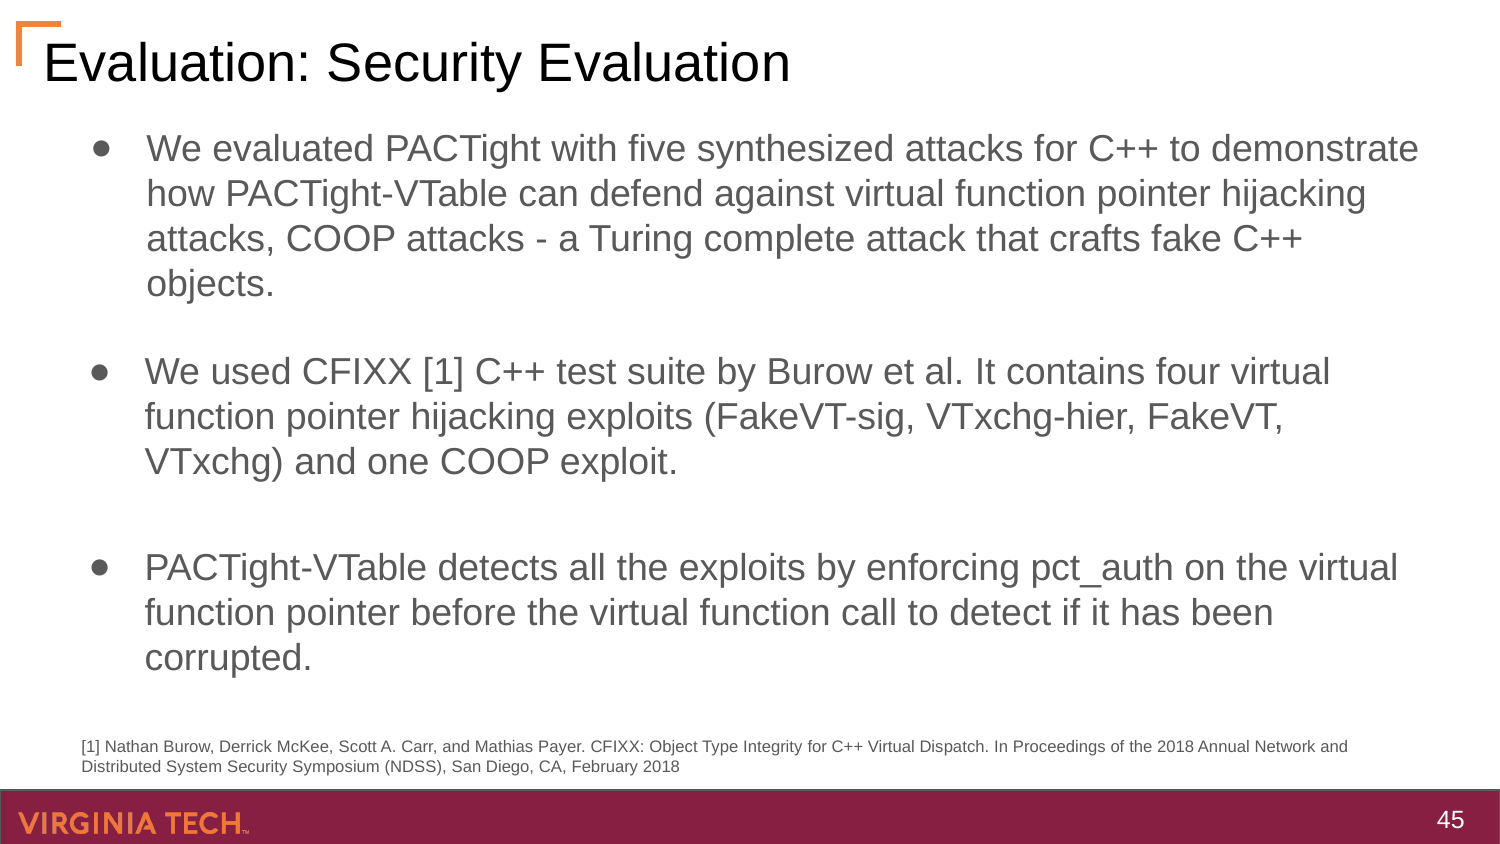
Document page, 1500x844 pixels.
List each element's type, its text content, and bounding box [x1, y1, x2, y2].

list We used CFIXX [1] C++ test suite by Burow et al. It contains four virtual function pointer hijacking exploits (FakeVT-sig, VTxchg-hier, FakeVT, VTxchg) and one COOP exploit. [63, 343, 1433, 535]
slide_number ‹#› [1389, 791, 1480, 844]
list PACTight-VTable detects all the exploits by enforcing pct_auth on the virtual function pointer before the virtual function call to detect if it has been corrupted. [63, 538, 1433, 699]
title Evaluation: Security Evaluation [28, 12, 1468, 107]
picture [16, 21, 28, 66]
text_box [1] Nathan Burow, Derrick McKee, Scott A. Carr, and Mathias Payer. CFIXX: Object Type Integrity for C++ Virtual Dispatch. In Proceedings of the 2018 Annual Network and Distributed System Security Symposium (NDSS), San Diego, CA, February 2018 [66, 720, 1430, 791]
picture [18, 812, 249, 834]
list We evaluated PACTight with five synthesized attacks for C++ to demonstrate how PACTight-VTable can defend against virtual function pointer hijacking attacks, COOP attacks - a Turing complete attack that crafts fake C++ objects. [65, 119, 1435, 320]
